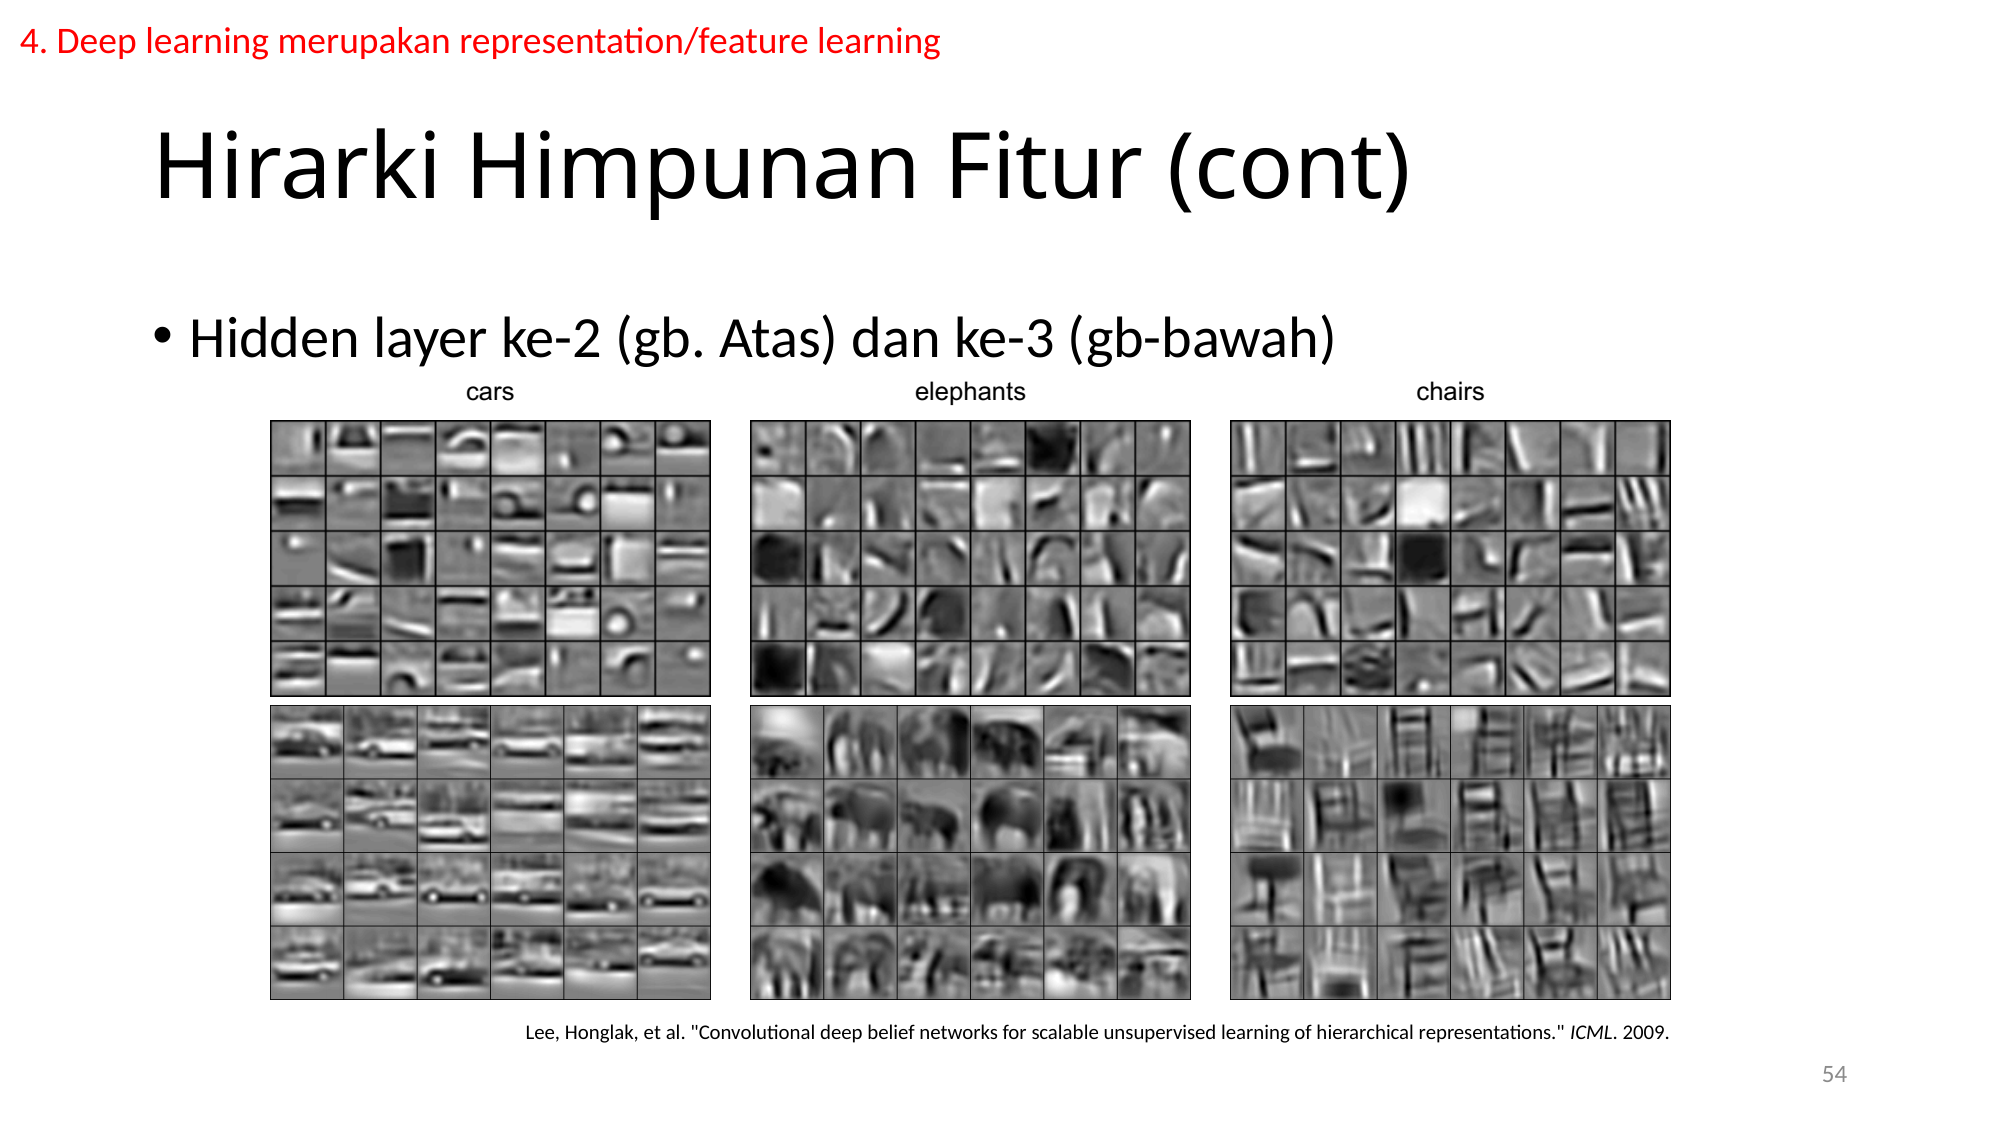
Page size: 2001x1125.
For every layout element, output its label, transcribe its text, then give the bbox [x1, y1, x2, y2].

list Hidden layer ke-2 (gb. Atas) dan ke-3 (gb-bawah) [137, 299, 1863, 1014]
text_box Lee, Honglak, et al. "Convolutional deep belief networks for scalable unsupervised learning of hierarchical representations." ICML. 2009. [510, 1010, 1713, 1051]
slide_number 54 [1412, 1042, 1863, 1103]
text_box 4. Deep learning merupakan representation/feature learning [5, 9, 1180, 69]
picture [268, 369, 1683, 1024]
title Hirarki Himpunan Fitur (cont) [137, 59, 1863, 278]
